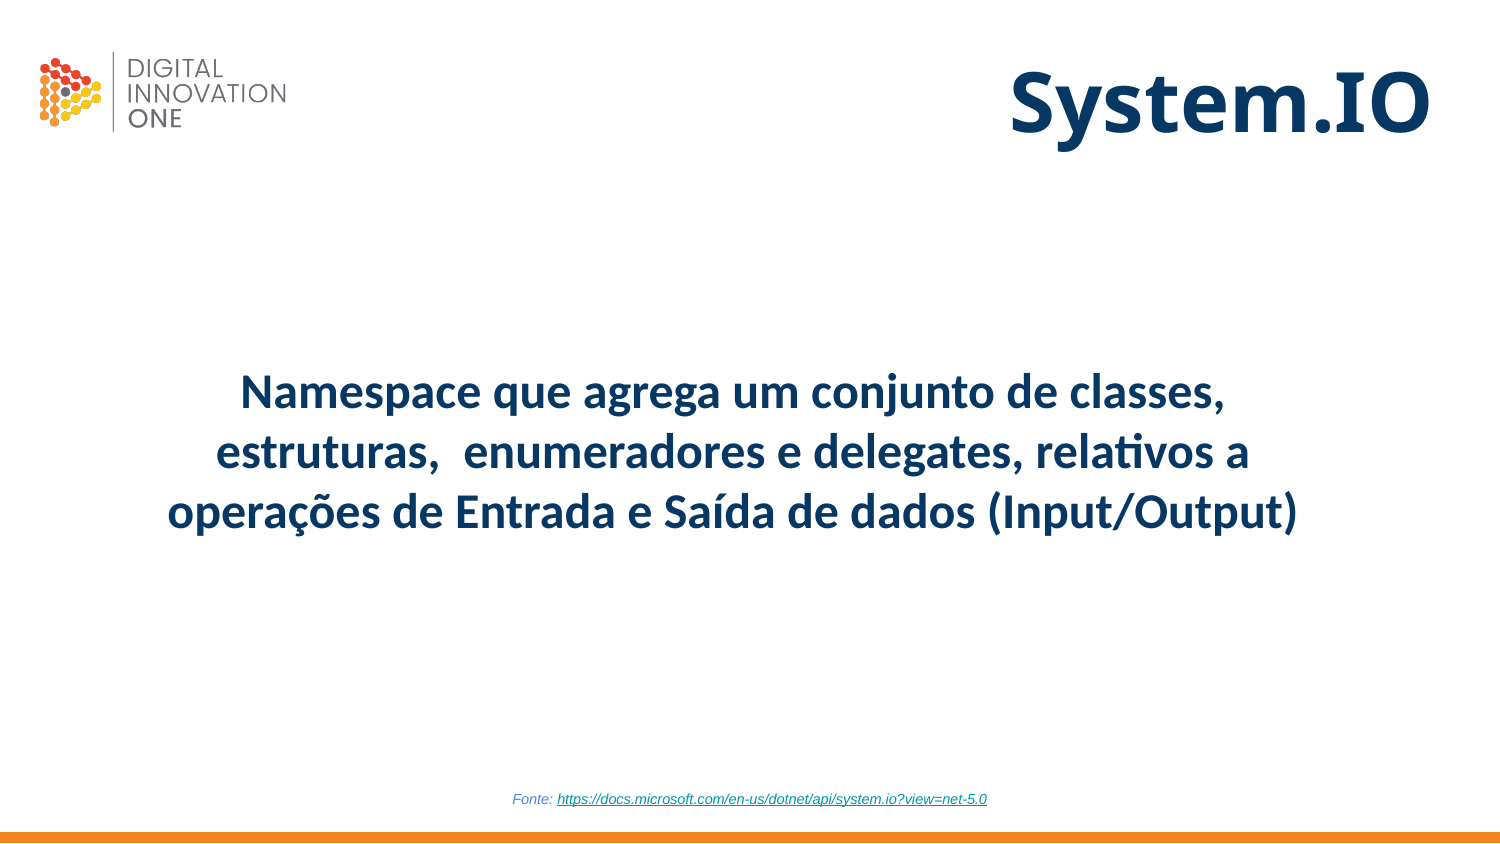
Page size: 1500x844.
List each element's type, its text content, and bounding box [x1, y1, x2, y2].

text_box [0, 832, 1500, 843]
subtitle System.IO [301, 50, 1449, 148]
text_box Fonte: https://docs.microsoft.com/en-us/dotnet/api/system.io?view=net-5.0 [0, 780, 1500, 816]
subtitle Namespace que agrega um conjunto de classes, estruturas, enumeradores e delegates, relativos a operações de Entrada e Saída de dados (Input/Output) [51, 282, 1341, 615]
picture [23, 43, 303, 141]
